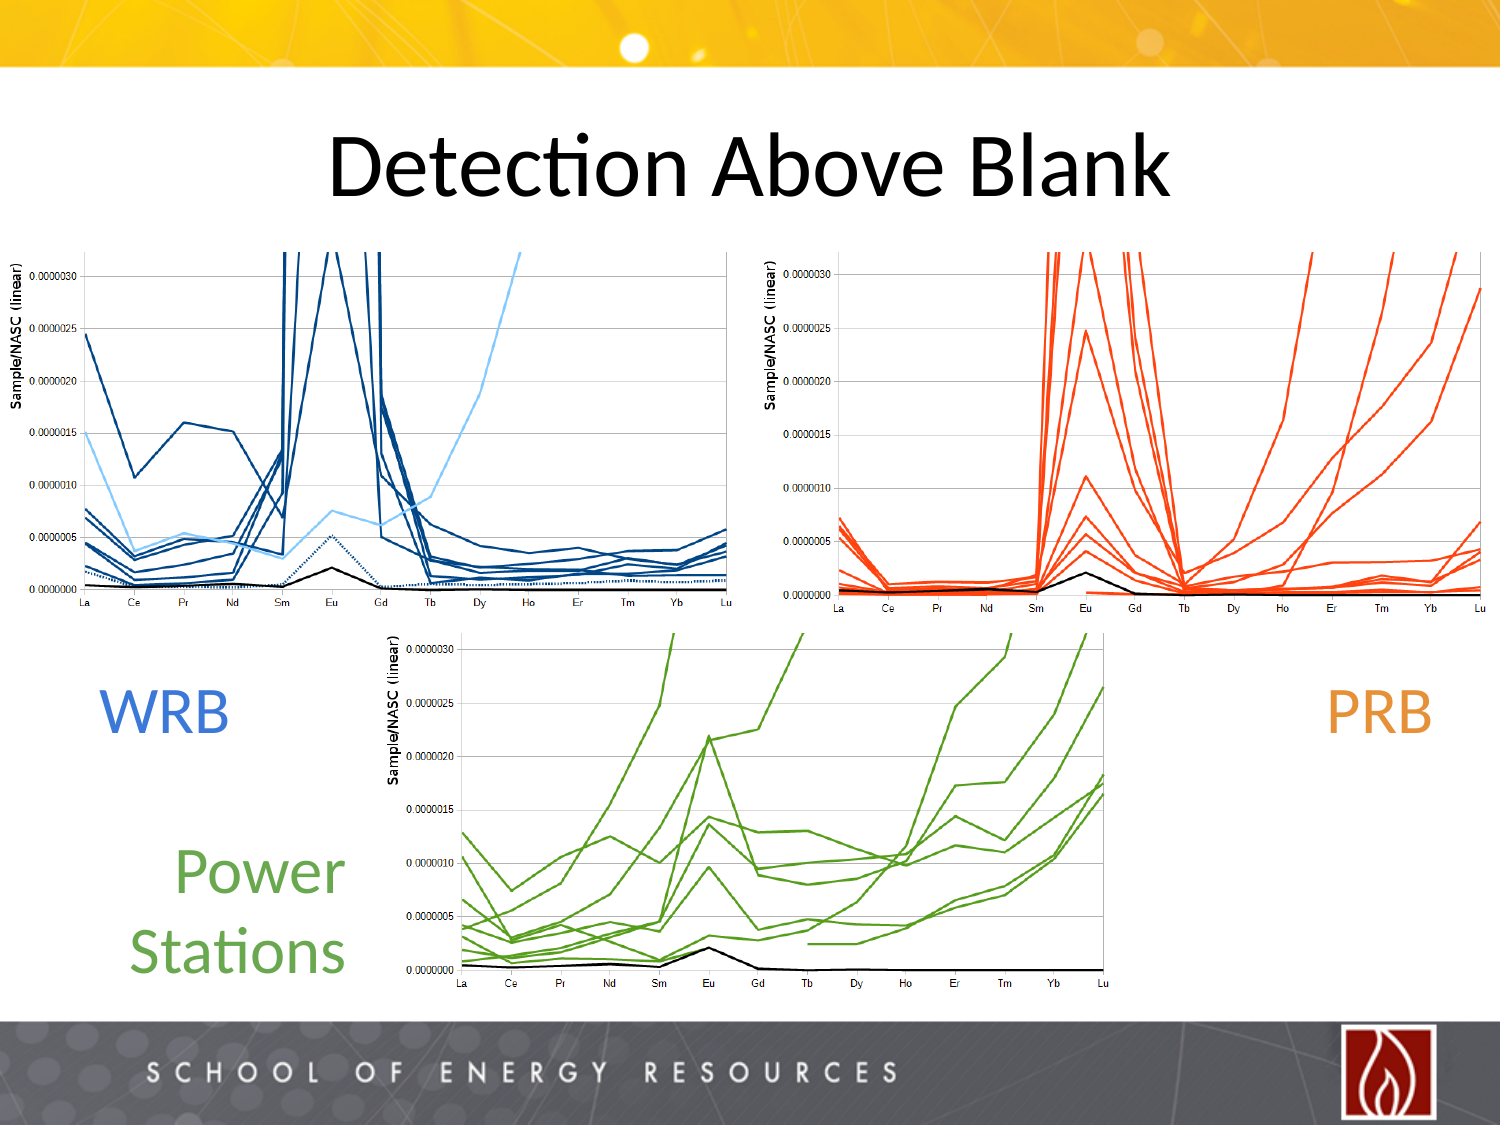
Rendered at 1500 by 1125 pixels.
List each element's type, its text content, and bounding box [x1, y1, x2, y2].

picture [0, 0, 1500, 1125]
title Detection Above Blank [51, 97, 1449, 223]
list PRB [753, 626, 1449, 1000]
list WRB Power Stations [51, 625, 747, 1000]
